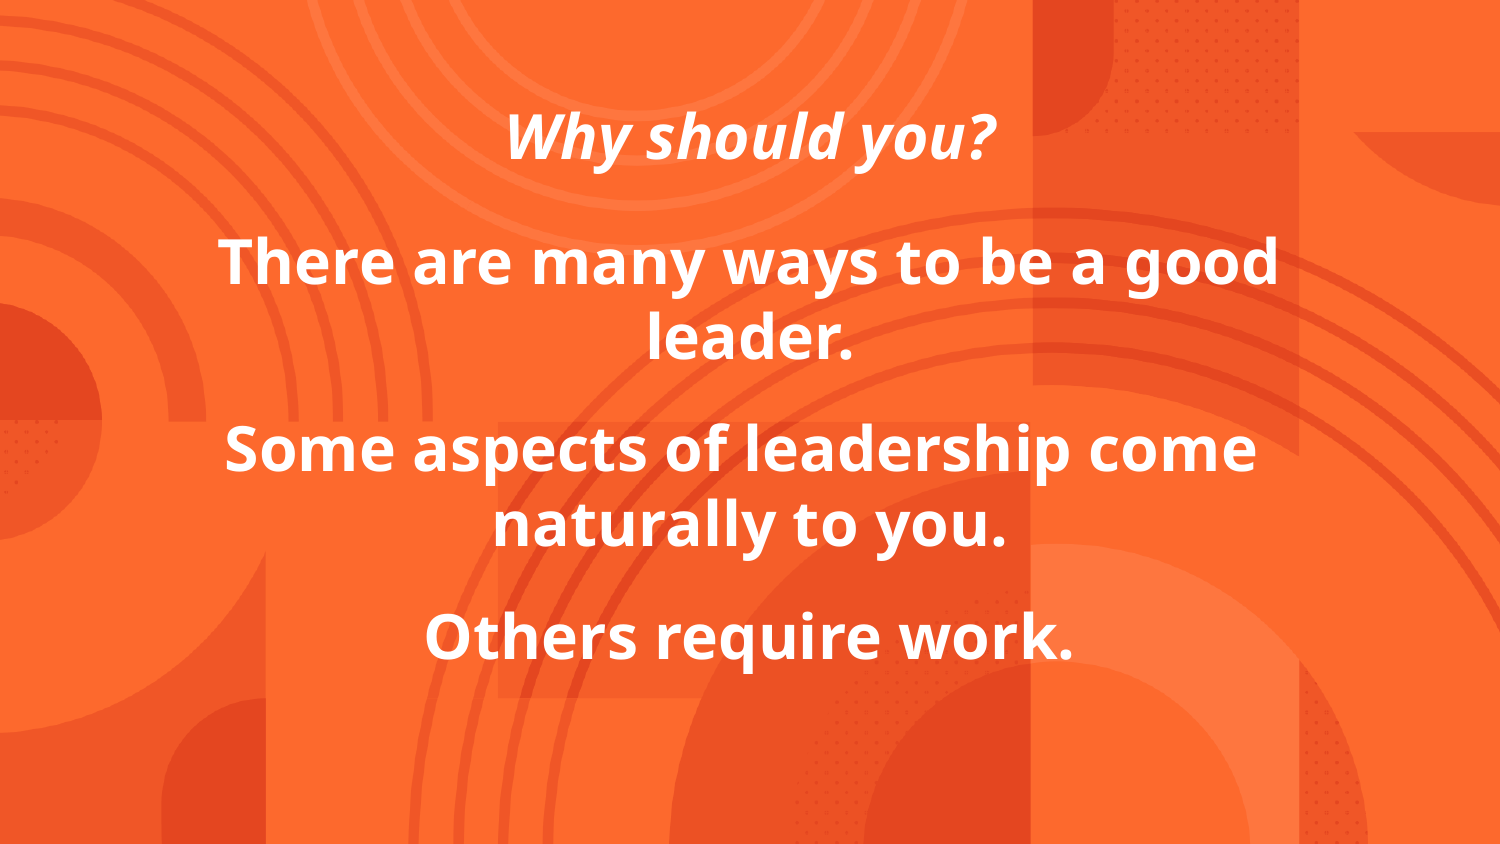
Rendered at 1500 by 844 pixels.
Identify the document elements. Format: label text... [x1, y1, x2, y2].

text_box Why should you? [125, 103, 1375, 165]
picture [0, 0, 1500, 844]
text_box There are many ways to be a good leader. Some aspects of leadership come naturally to you. Others require work. [125, 416, 1375, 478]
